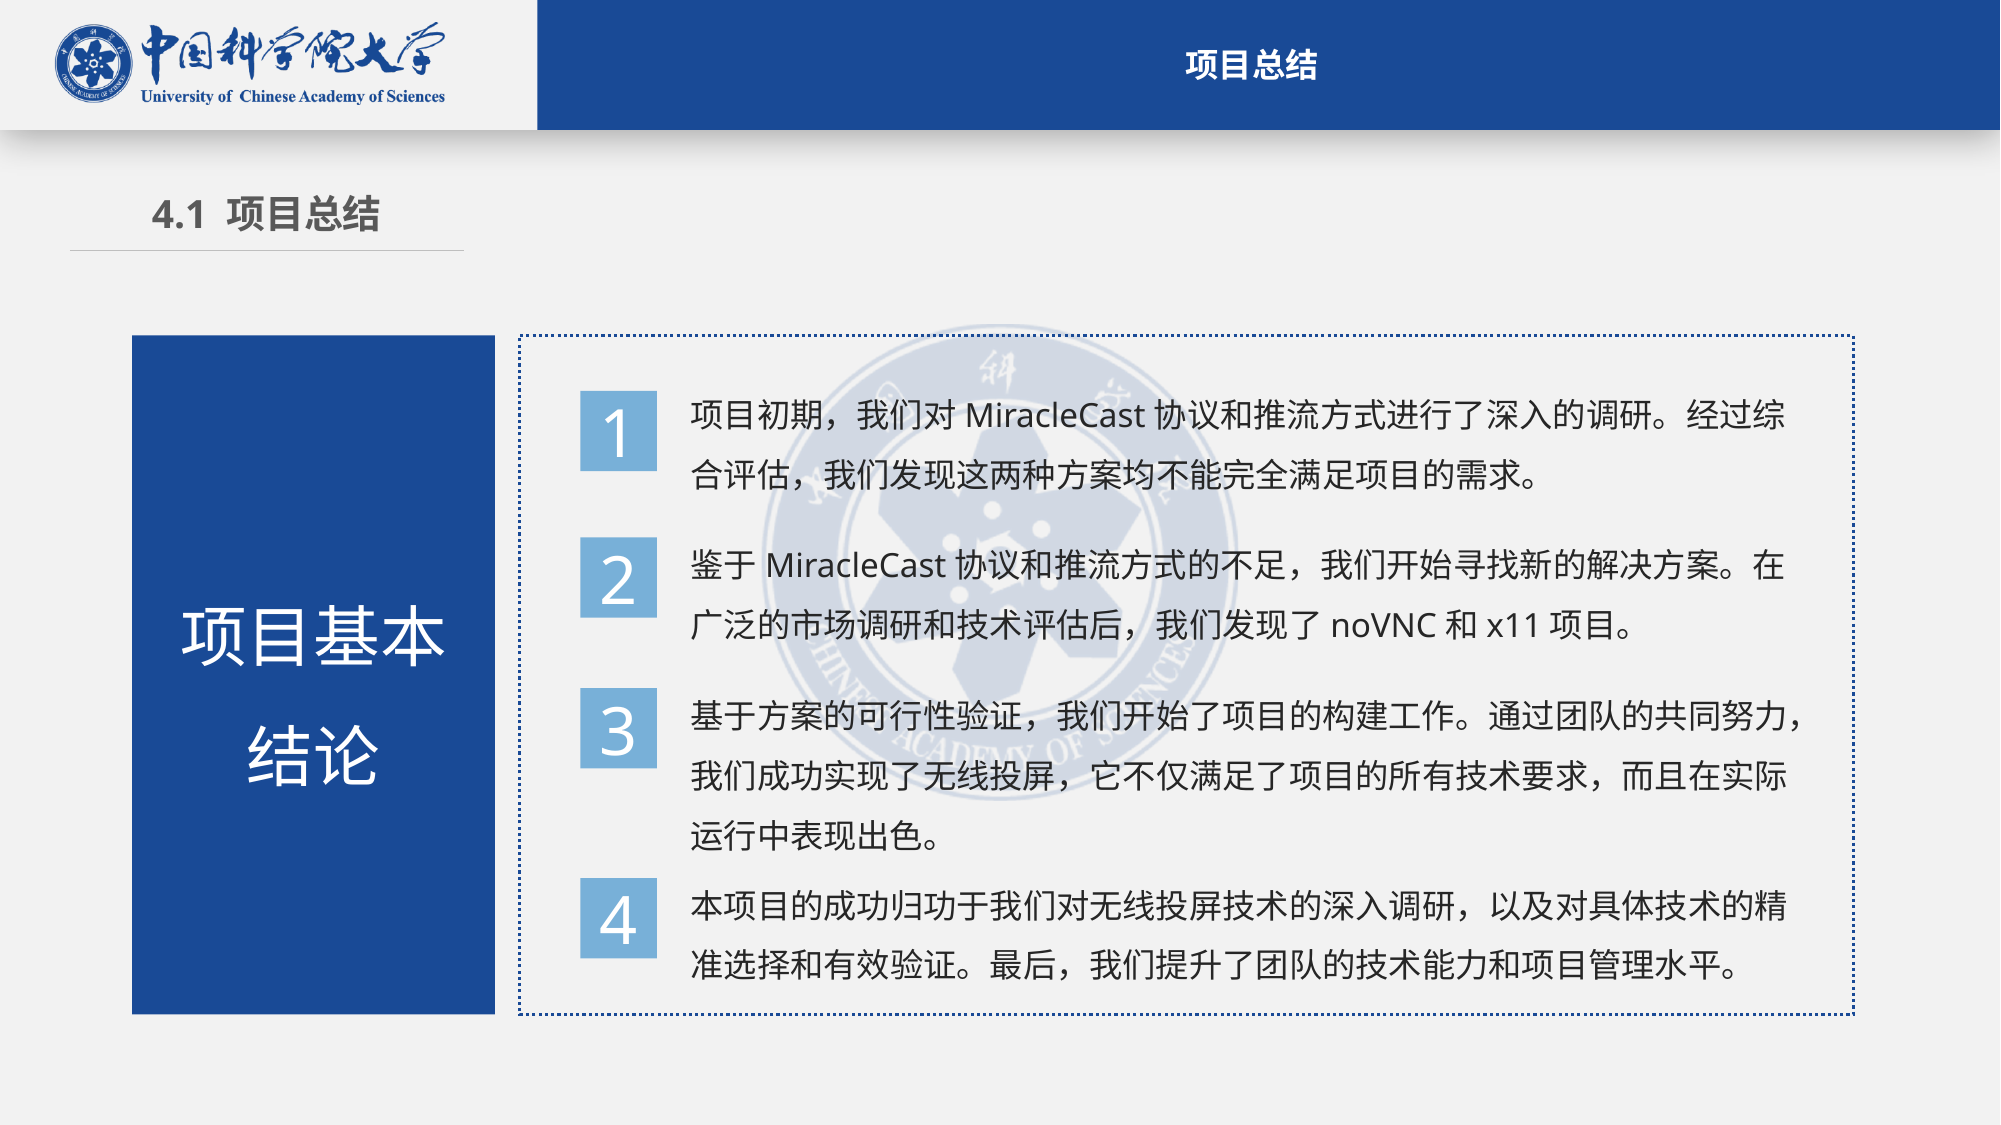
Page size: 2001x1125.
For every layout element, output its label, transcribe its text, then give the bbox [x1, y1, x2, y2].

text_box [536, 0, 2000, 131]
text_box 项目总结 [1141, 36, 1363, 93]
picture [52, 22, 445, 105]
text_box 项目基本 结论 [131, 334, 496, 1015]
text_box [580, 857, 1829, 987]
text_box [580, 667, 1829, 857]
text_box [580, 516, 1829, 646]
text_box [0, 0, 536, 131]
text_box [519, 334, 1854, 1015]
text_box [580, 366, 1814, 496]
text_box 4.1 项目总结 [111, 181, 422, 245]
